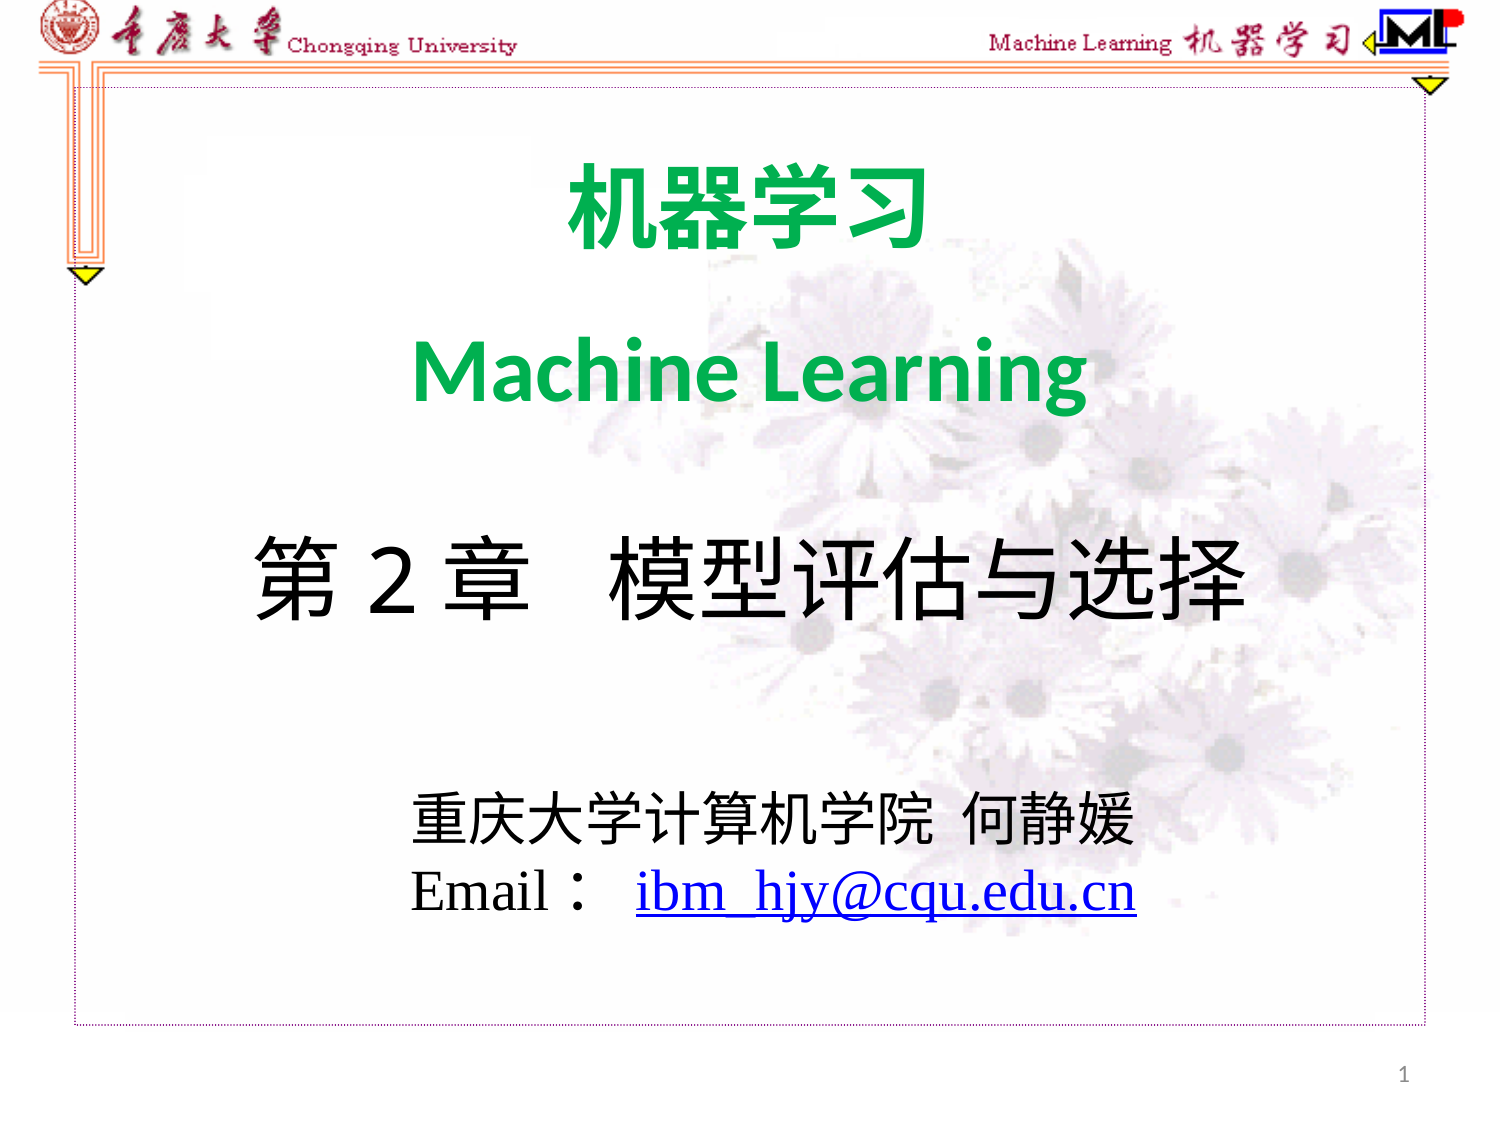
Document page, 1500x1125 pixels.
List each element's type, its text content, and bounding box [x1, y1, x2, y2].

text_box [74, 87, 1425, 1025]
title 机器学习 Machine Learning [112, 137, 1388, 433]
text_box 重庆大学计算机学院 何静媛 Email：ibm_hjy@cqu.edu.cn [395, 775, 1258, 930]
picture [125, 1025, 1375, 1032]
picture [0, 0, 1500, 1012]
slide_number 1 [1074, 1042, 1425, 1103]
text_box 第2章 模型评估与选择 [112, 526, 1388, 669]
